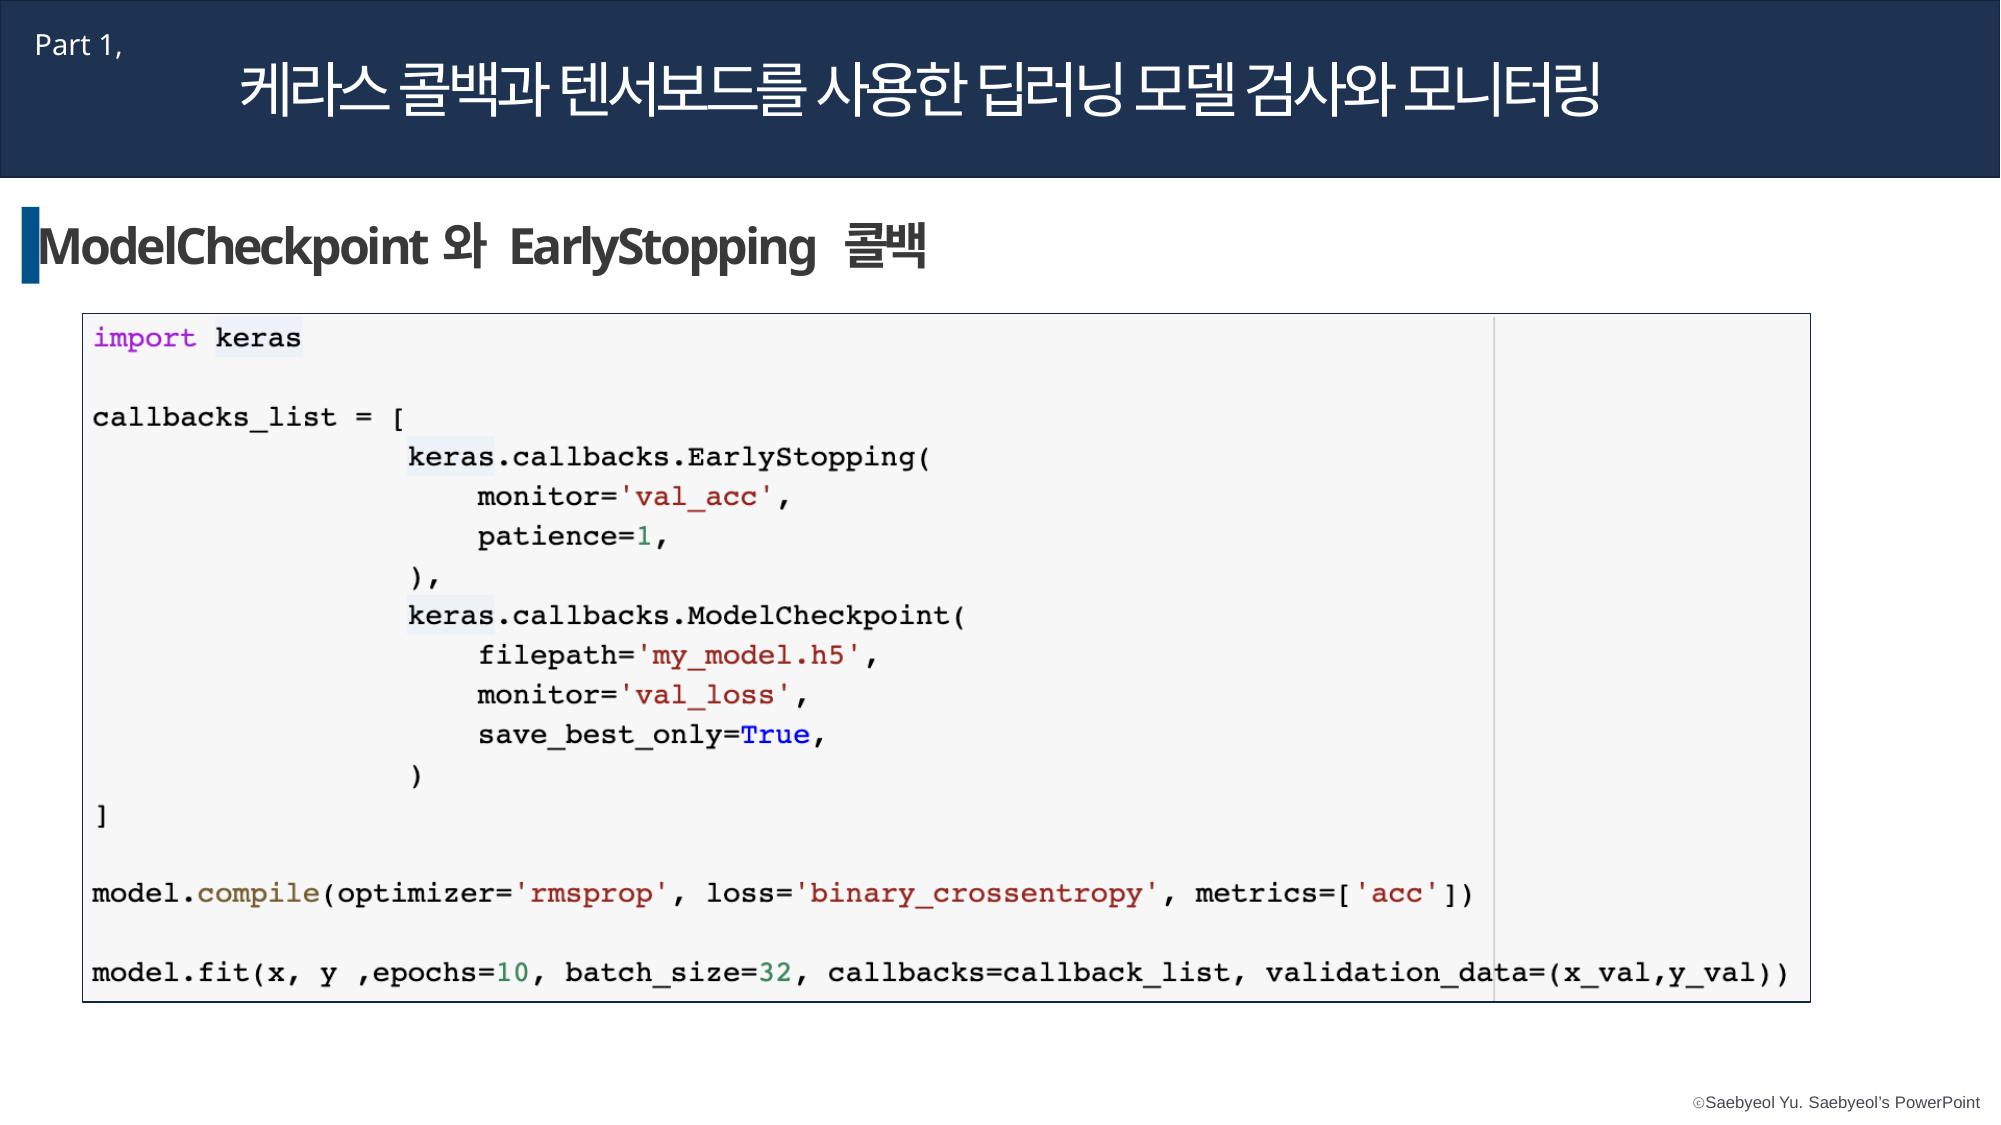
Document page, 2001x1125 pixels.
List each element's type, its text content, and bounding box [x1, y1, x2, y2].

text_box 케라스 콜백과 텐서보드를 사용한 딥러닝 모델 검사와 모니터링 [224, 44, 1622, 132]
text_box [0, 0, 2000, 178]
text_box [21, 206, 40, 285]
picture [82, 313, 1810, 1002]
text_box Part 1, [19, 19, 146, 69]
text_box ModelCheckpoint와 EarlyStopping 콜백 [40, 207, 945, 283]
